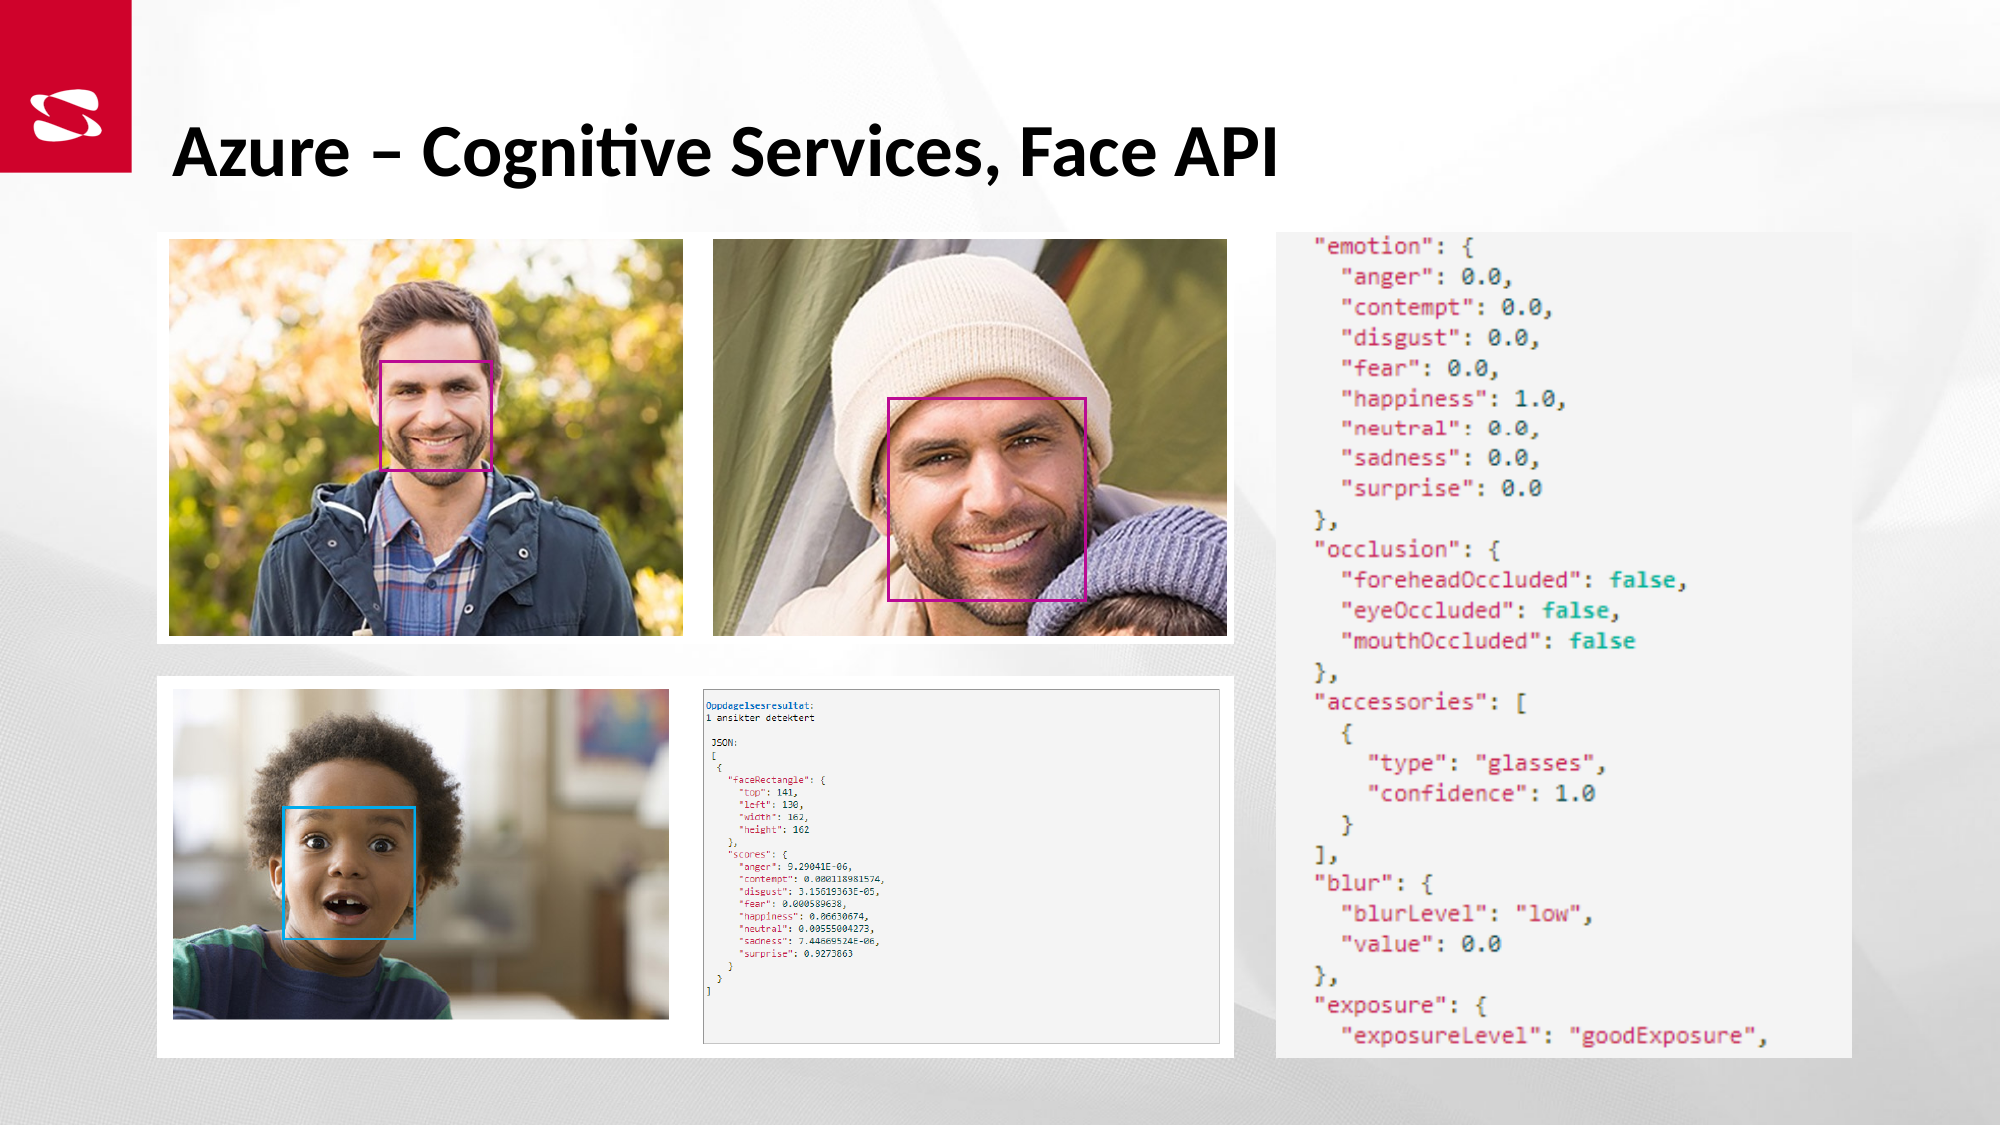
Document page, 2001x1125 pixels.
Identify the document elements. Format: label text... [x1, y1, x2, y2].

picture [30, 89, 102, 142]
title Azure – Cognitive Services, Face API [157, 0, 1844, 200]
picture [0, 0, 2000, 1125]
